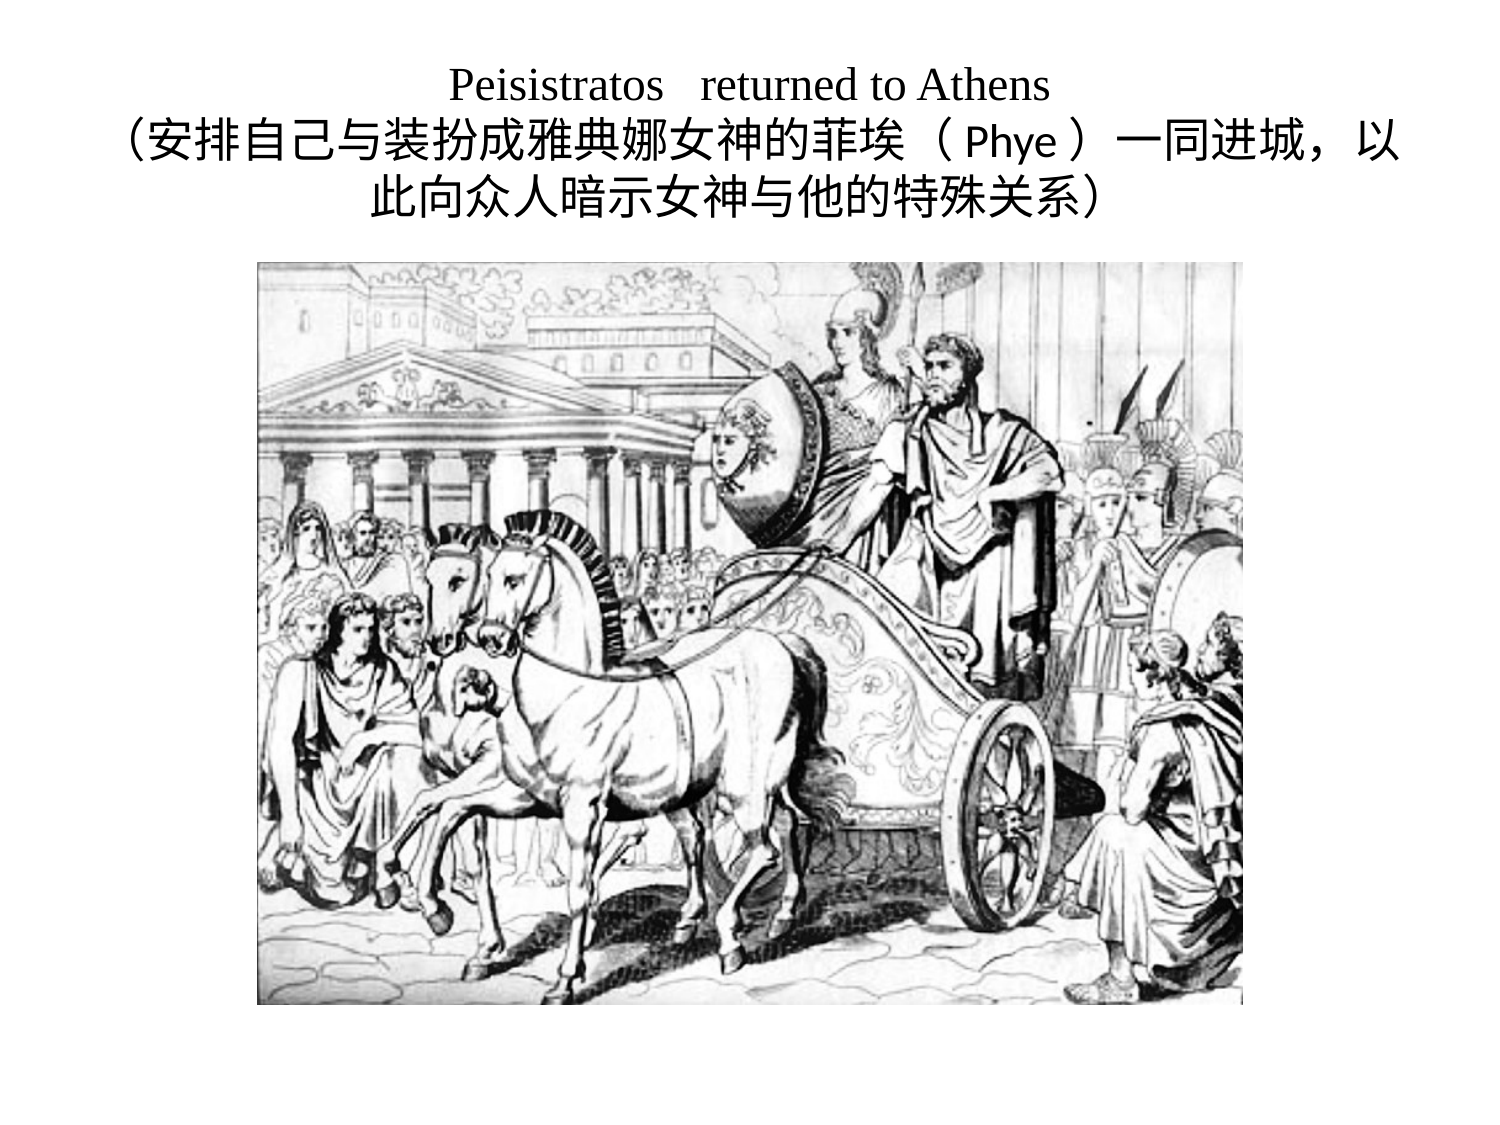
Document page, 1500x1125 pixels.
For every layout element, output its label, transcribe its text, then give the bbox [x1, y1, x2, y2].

title Peisistratos returned to Athens （安排自己与装扮成雅典娜女神的菲埃（Phye）一同进城，以此向众人暗示女神与他的特殊关系） [75, 45, 1425, 233]
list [257, 262, 1243, 1006]
